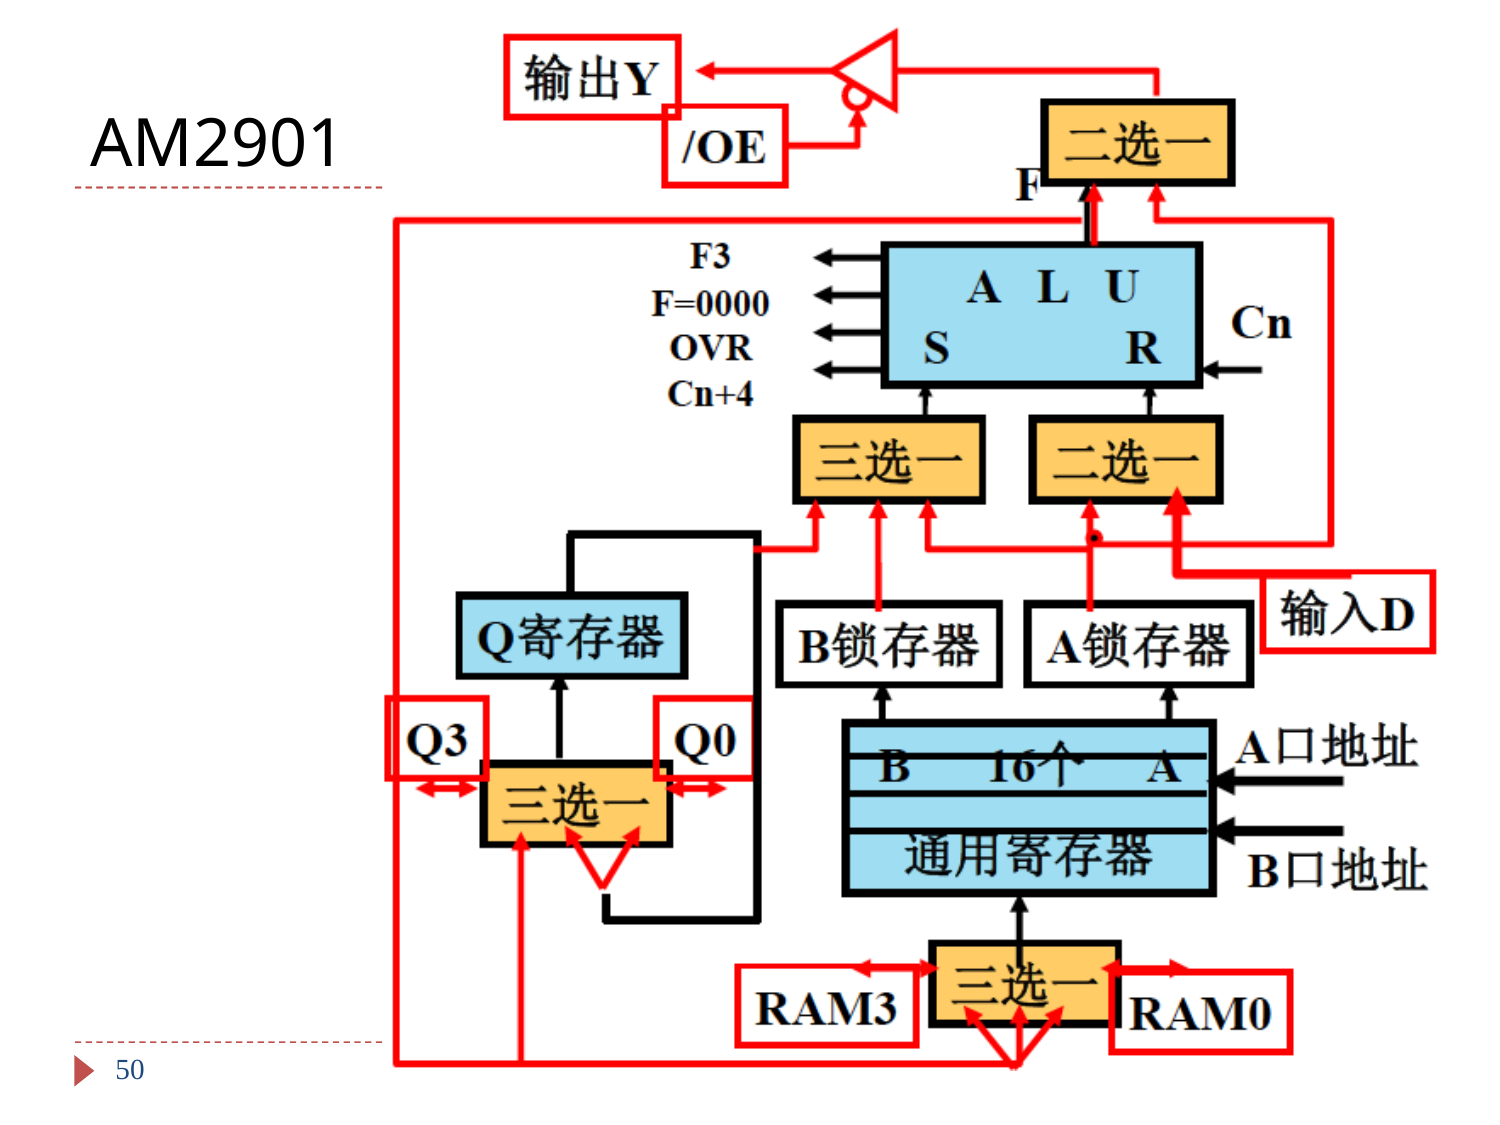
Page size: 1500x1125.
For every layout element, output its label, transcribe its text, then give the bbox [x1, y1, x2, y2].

slide_number 50 [100, 1042, 426, 1103]
title AM2901 [75, 24, 383, 188]
picture [383, 24, 1457, 1071]
